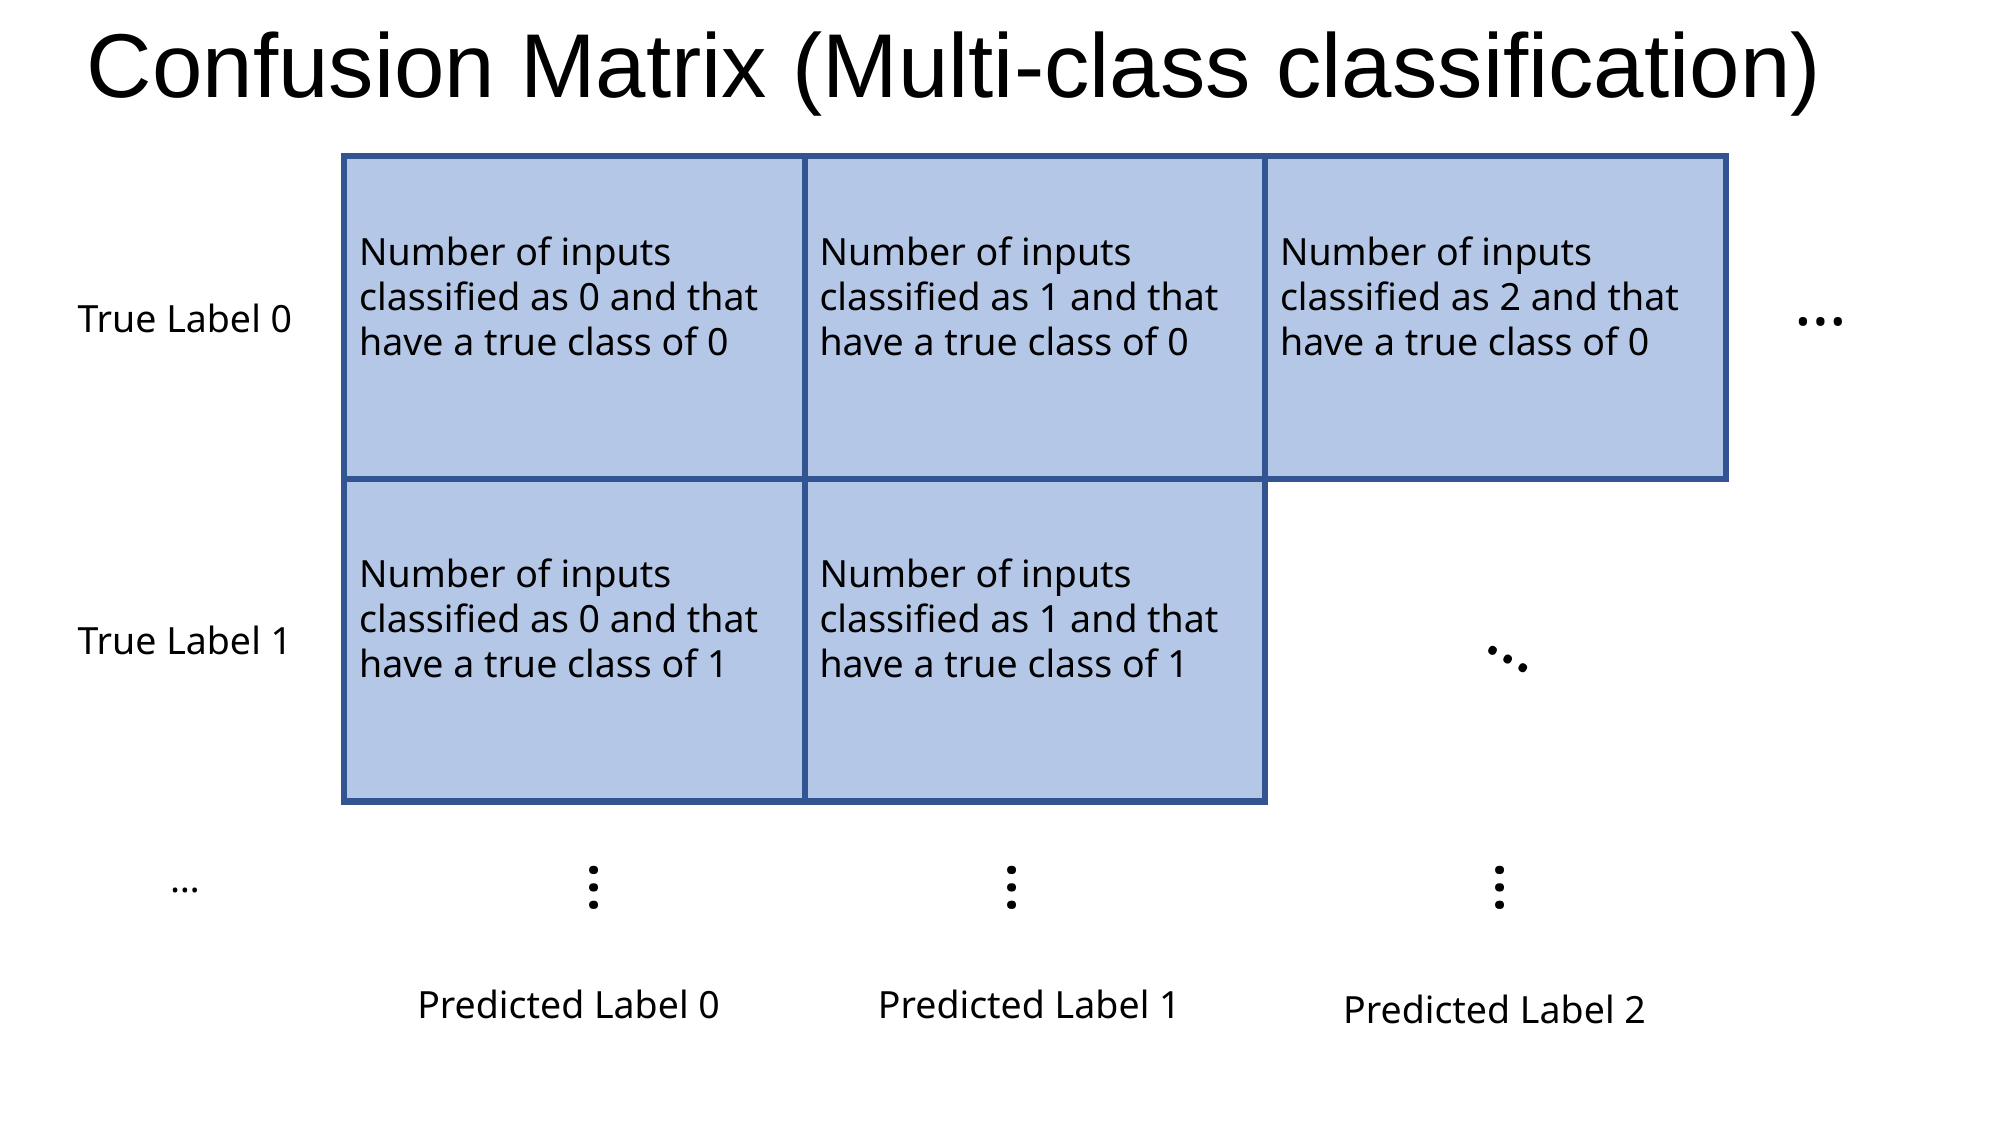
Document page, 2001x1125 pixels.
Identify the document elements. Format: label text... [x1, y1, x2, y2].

text_box … [988, 846, 1084, 929]
text_box Predicted Label 1 [863, 973, 1196, 1034]
text_box … [155, 847, 215, 908]
text_box Number of inputs classified as 1 and that have a true class of 0 [804, 155, 1264, 478]
text_box True Label 1 [63, 610, 308, 670]
title Confusion Matrix (Multi-class classification) [71, 11, 1983, 126]
text_box Predicted Label 2 [1328, 978, 1661, 1039]
text_box Number of inputs classified as 0 and that have a true class of 1 [343, 478, 804, 803]
text_box … [1460, 578, 1580, 702]
text_box Number of inputs classified as 2 and that have a true class of 0 [1264, 155, 1727, 480]
text_box … [1780, 251, 1863, 346]
text_box Number of inputs classified as 0 and that have a true class of 0 [343, 155, 804, 478]
text_box Predicted Label 0 [402, 973, 736, 1034]
text_box … [1476, 846, 1571, 929]
text_box Number of inputs classified as 1 and that have a true class of 1 [804, 478, 1266, 803]
text_box … [570, 846, 665, 929]
text_box True Label 0 [63, 287, 308, 348]
